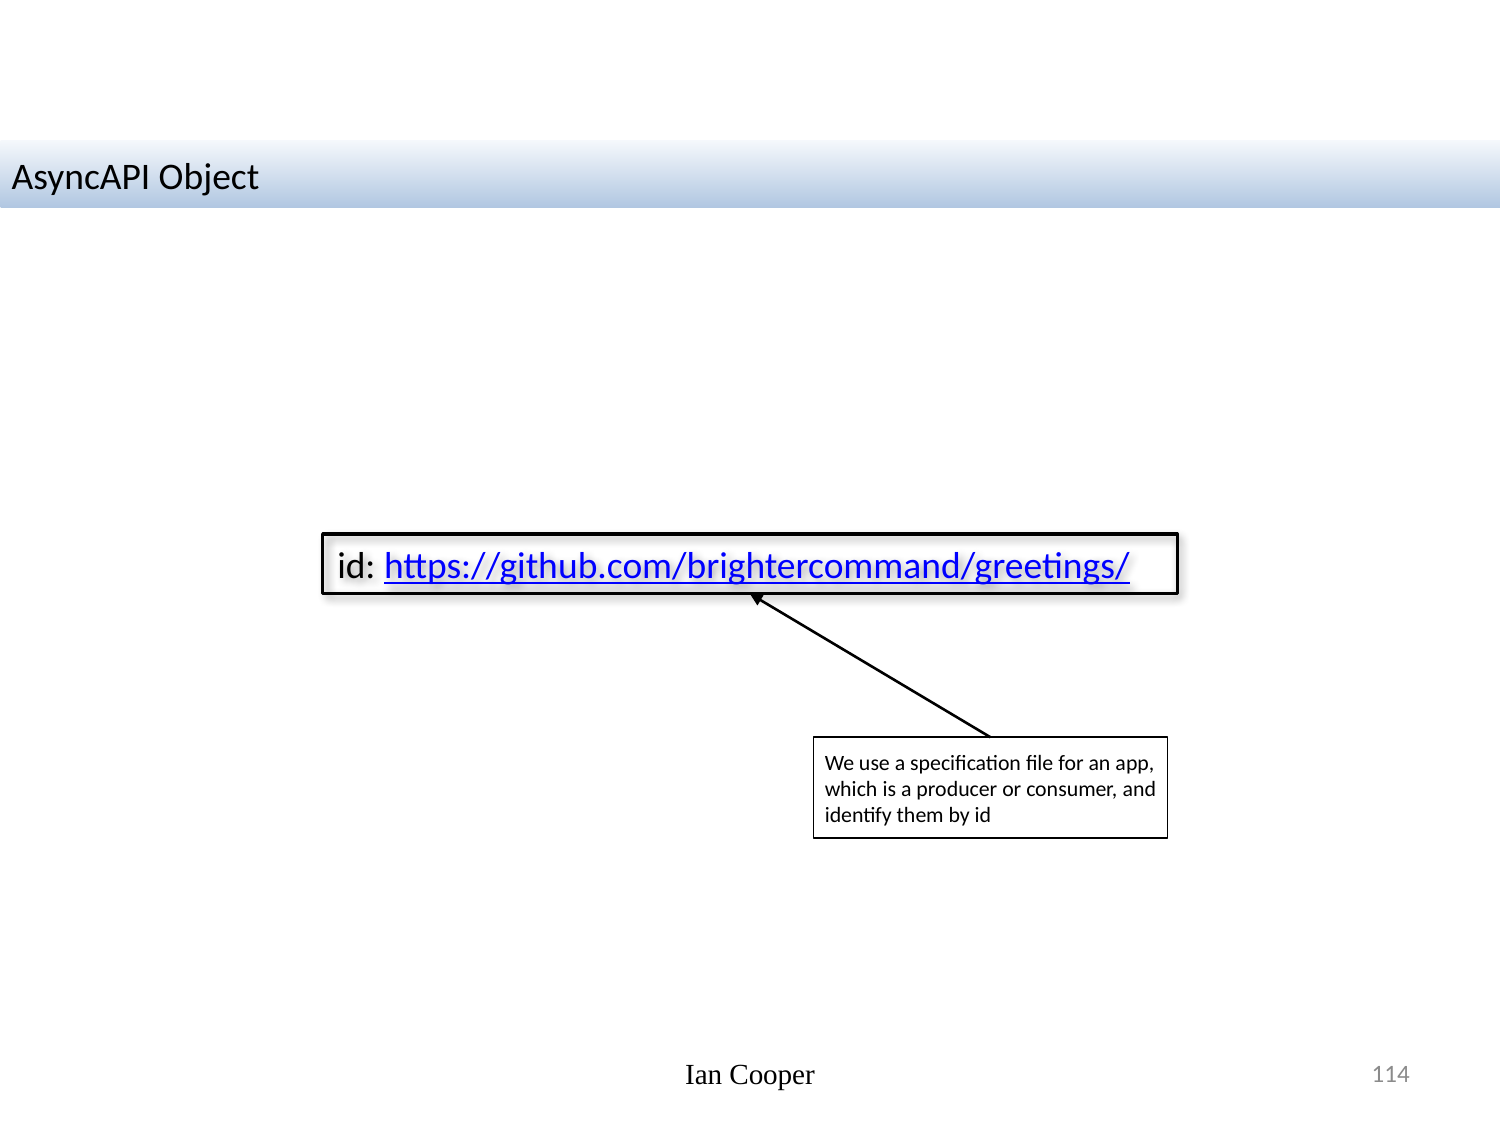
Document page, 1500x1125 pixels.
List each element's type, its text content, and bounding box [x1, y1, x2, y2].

text_box AsyncAPI Object [0, 140, 1500, 208]
text_box id: https://github.com/brightercommand/greetings/ [322, 534, 1178, 594]
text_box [749, 594, 991, 738]
slide_number 114 [1074, 1042, 1425, 1103]
footer Ian Cooper [512, 1042, 988, 1103]
text_box We use a specification file for an app, which is a producer or consumer, and identify them by id [813, 737, 1168, 839]
